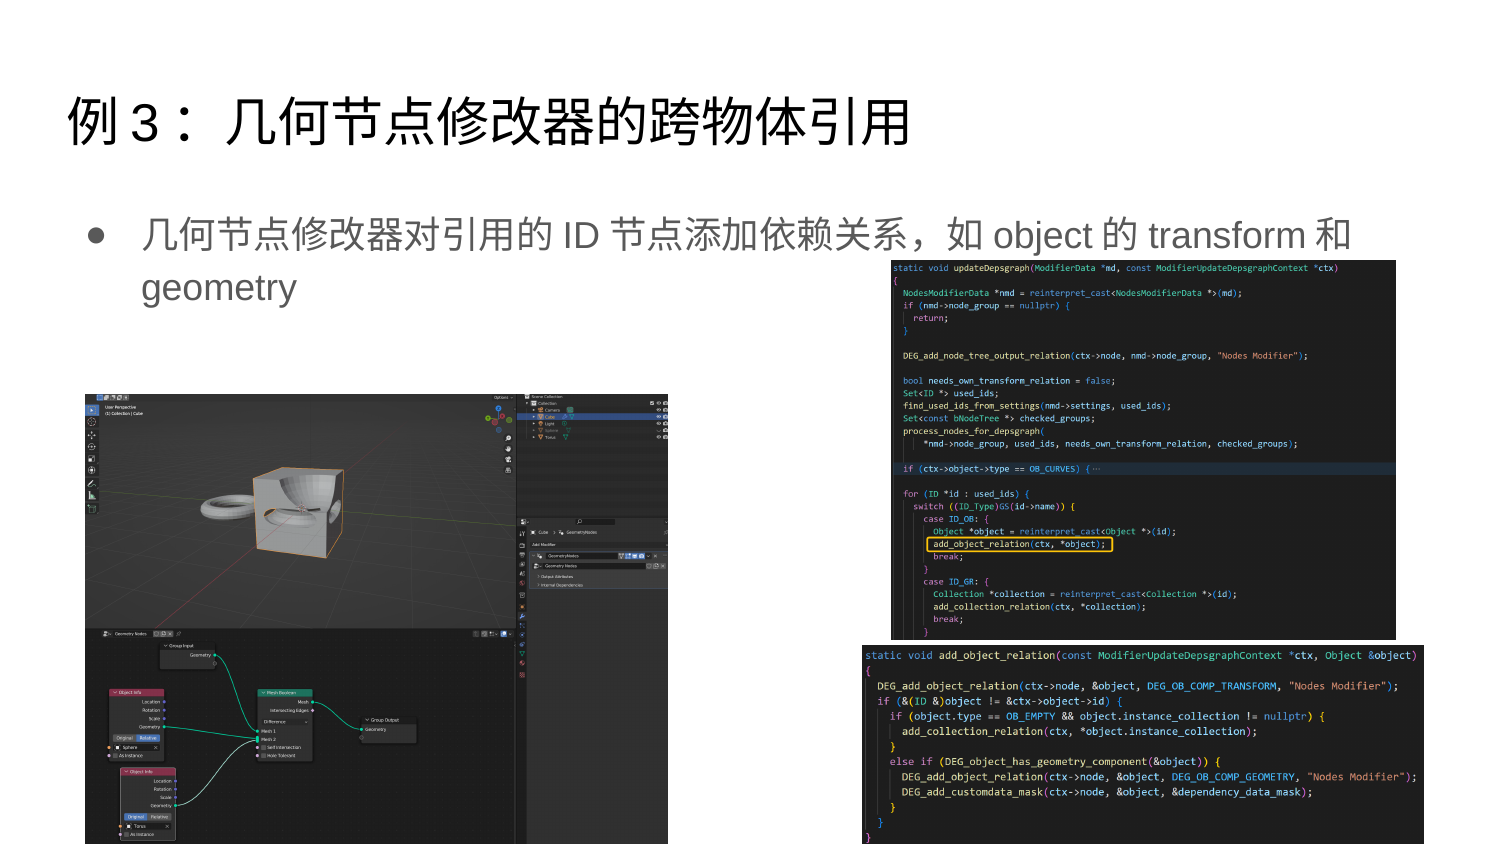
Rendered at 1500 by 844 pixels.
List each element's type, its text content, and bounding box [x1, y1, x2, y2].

title 例3：几何节点修改器的跨物体引用 [51, 72, 1449, 167]
picture [85, 394, 668, 844]
picture [890, 260, 1396, 640]
list 几何节点修改器对引用的ID节点添加依赖关系，如object的transform和geometry [51, 189, 1449, 750]
picture [862, 644, 1424, 844]
